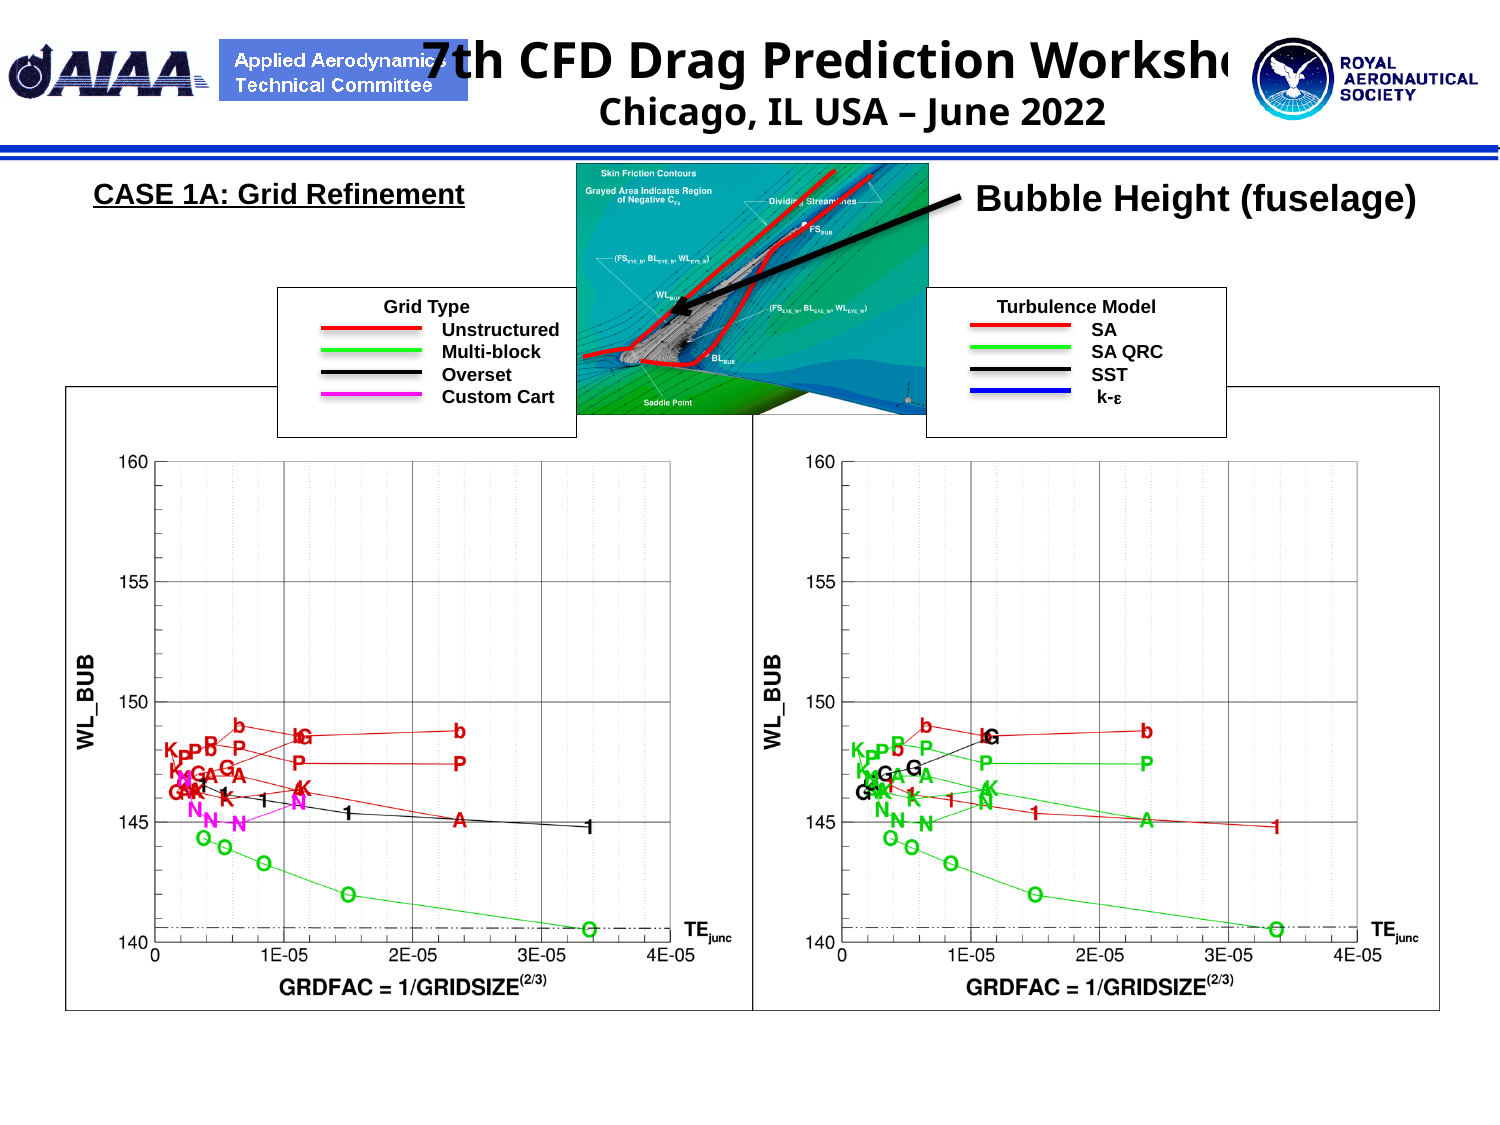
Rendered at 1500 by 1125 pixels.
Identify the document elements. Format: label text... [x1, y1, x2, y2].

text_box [576, 163, 929, 415]
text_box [276, 287, 577, 438]
picture [64, 386, 1441, 1011]
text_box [926, 287, 1227, 438]
text_box CASE 1A: Grid Refinement [78, 167, 481, 218]
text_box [669, 196, 959, 314]
picture [1228, 13, 1500, 144]
picture [1, 39, 468, 101]
text_box Bubble Height (fuselage) [960, 166, 1433, 227]
picture [463, 56, 468, 73]
